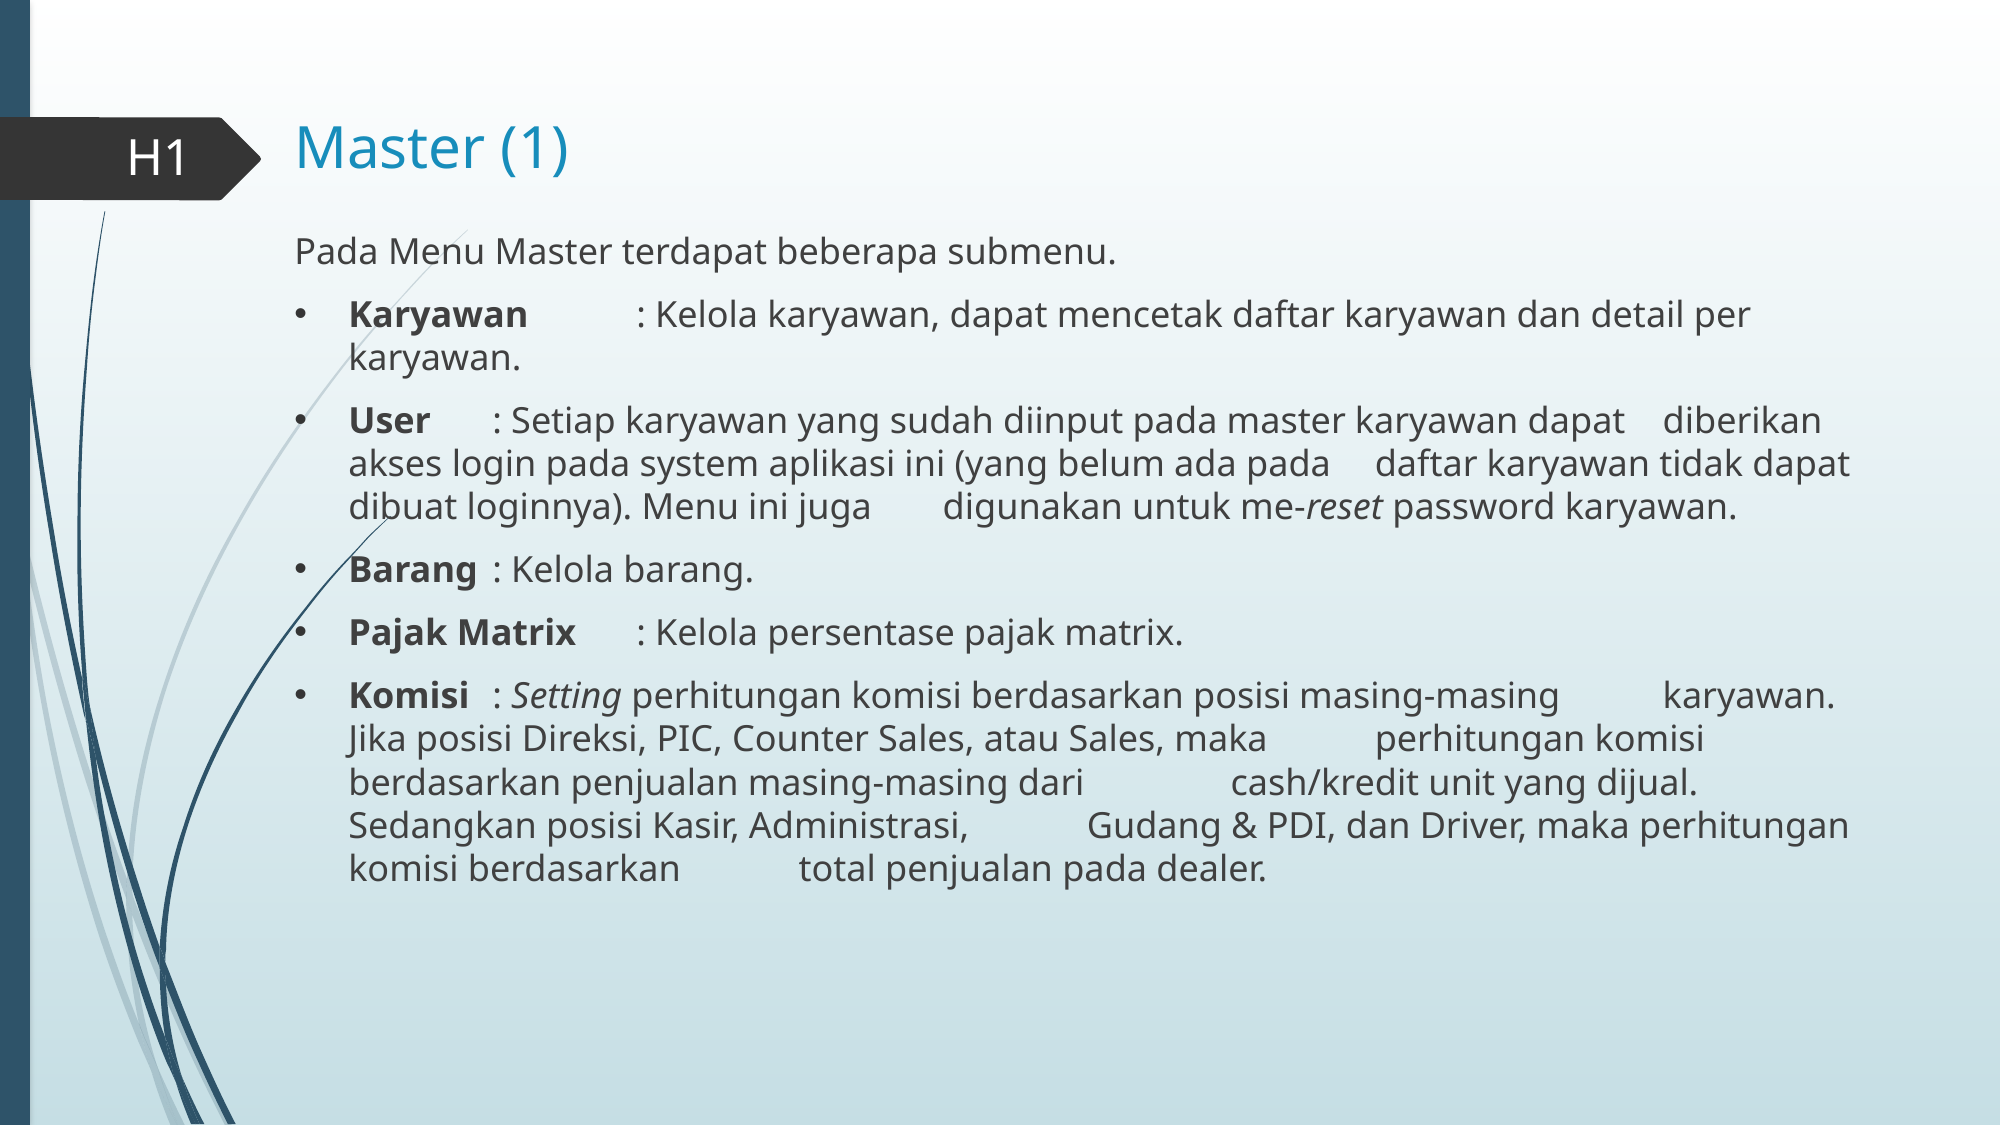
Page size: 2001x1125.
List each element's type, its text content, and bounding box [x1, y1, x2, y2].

text_box H1 [52, 117, 207, 197]
title Master (1) [279, 102, 1888, 197]
text_box [11, 159, 187, 221]
text_box Pada Menu Master terdapat beberapa submenu. Karyawan : Kelola karyawan, dapat mencetak daftar karyawan dan detail per karyawan. User : Setiap karyawan yang sudah diinput pada master karyawan dapat diberikan akses login pada system aplikasi ini (yang belum ada pada daftar karyawan tidak dapat dibuat loginnya). Menu ini juga digunakan untuk me-reset password karyawan. Barang : Kelola barang. Pajak Matrix : Kelola persentase pajak matrix. Komisi : Setting perhitungan komisi berdasarkan posisi masing-masing karyawan. Jika posisi Direksi, PIC, Counter Sales, atau Sales, maka perhitungan komisi berdasarkan penjualan masing-masing dari cash/kredit unit yang dijual. Sedangkan posisi Kasir, Administrasi, Gudang & PDI, dan Driver, maka perhitungan komisi berdasarkan total penjualan pada dealer. [279, 220, 1888, 1080]
